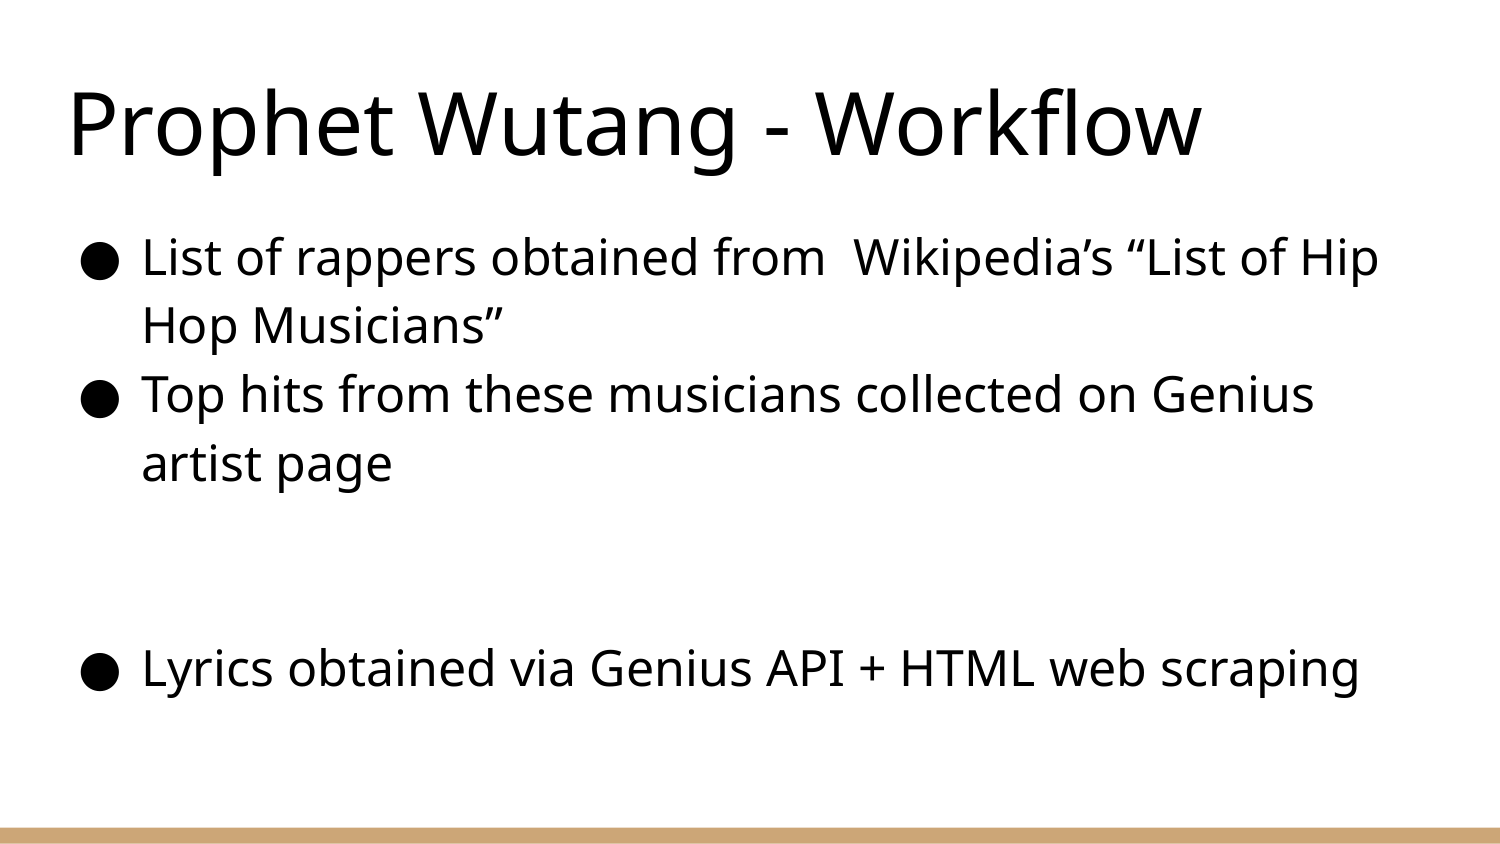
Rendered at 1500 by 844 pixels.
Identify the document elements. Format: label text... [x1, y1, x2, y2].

list List of rappers obtained from Wikipedia’s “List of Hip Hop Musicians” Top hits from these musicians collected on Genius artist page Lyrics obtained via Genius API + HTML web scraping [51, 200, 1449, 752]
title Prophet Wutang - Workflow [51, 51, 1449, 189]
